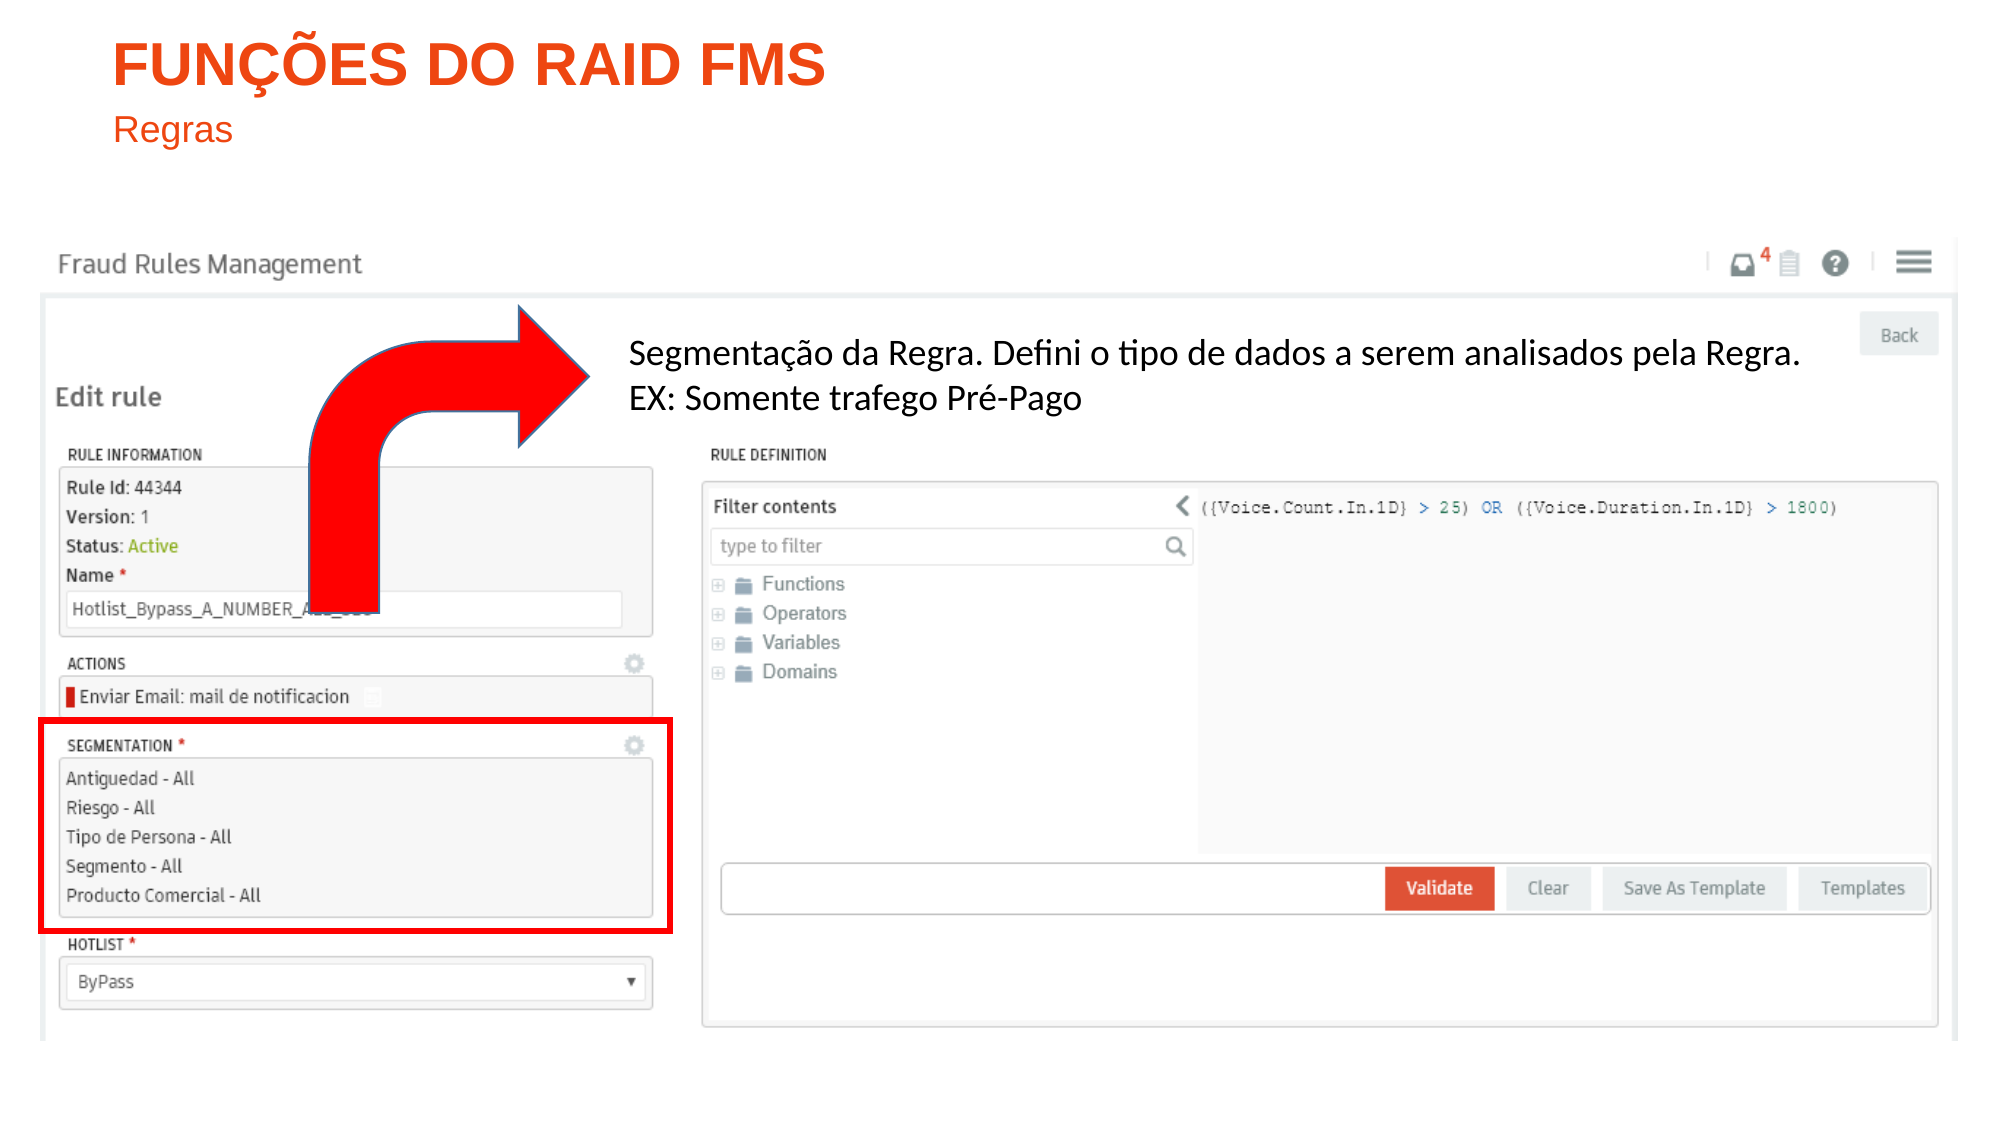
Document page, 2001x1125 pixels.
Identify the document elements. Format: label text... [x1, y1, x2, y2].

title Funções do raId fms [97, 28, 1866, 104]
list Regras [97, 104, 1867, 173]
picture [40, 237, 1958, 1041]
